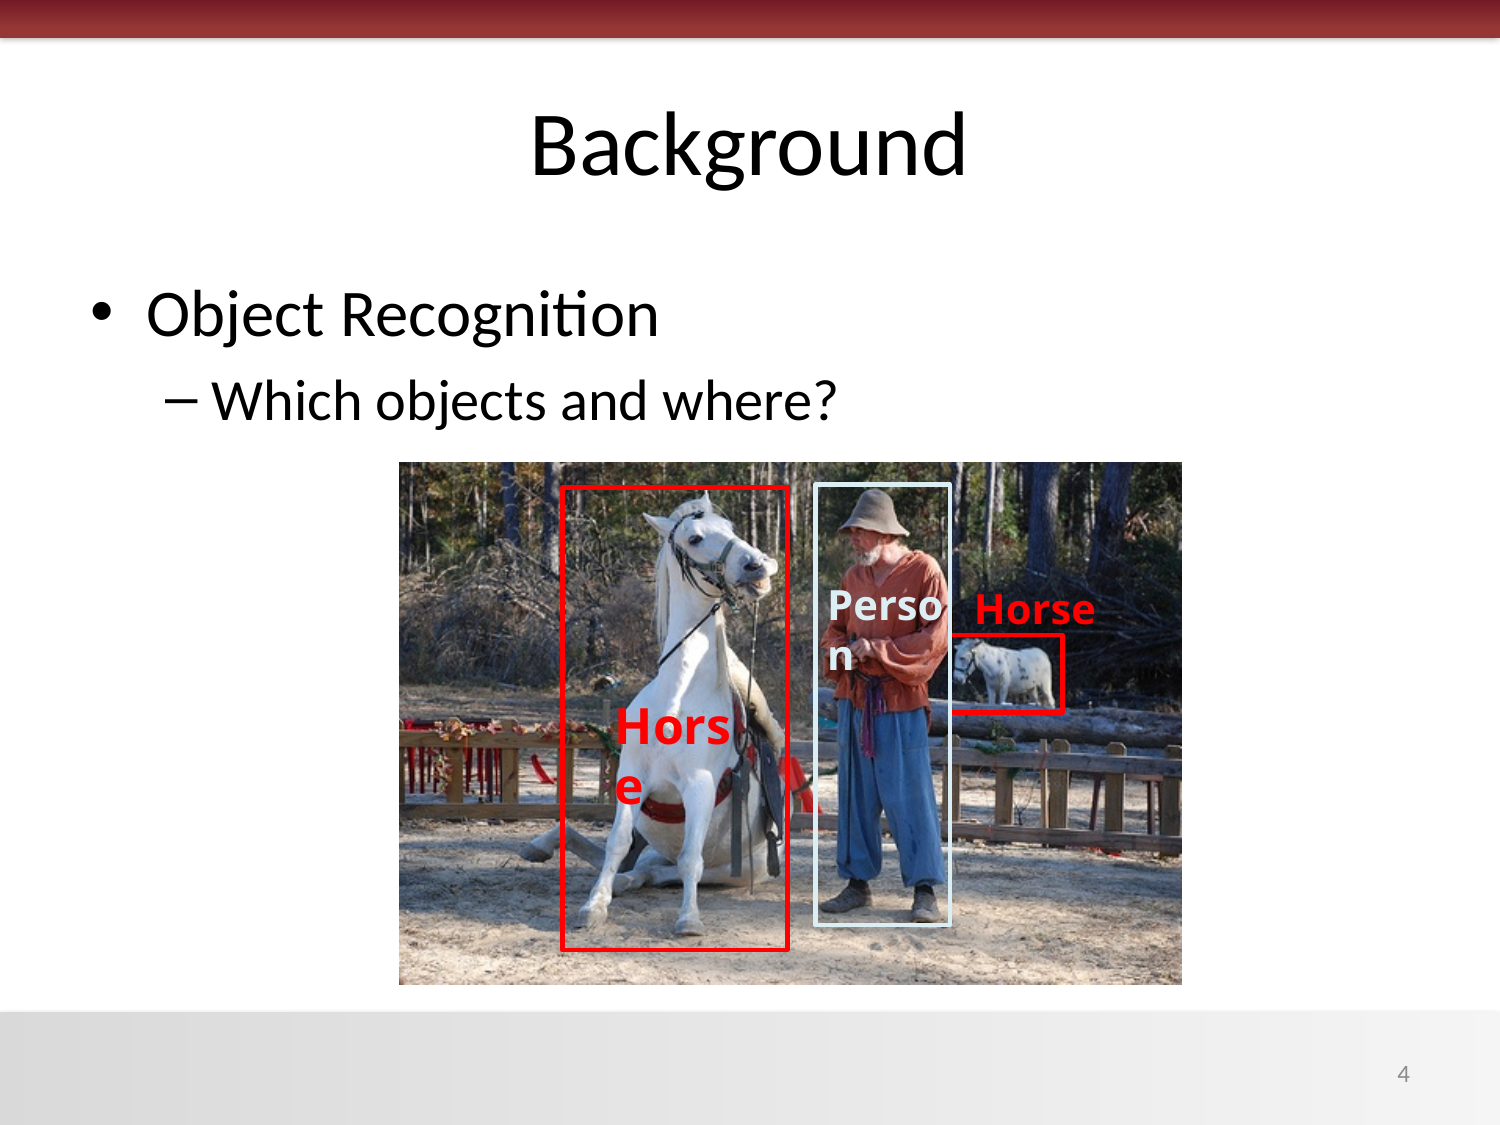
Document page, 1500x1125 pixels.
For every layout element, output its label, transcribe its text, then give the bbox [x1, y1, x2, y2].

title Background [75, 45, 1425, 233]
picture [399, 462, 1182, 985]
slide_number 4 [1074, 1042, 1425, 1103]
list Object Recognition Which objects and where? [75, 262, 1425, 1005]
